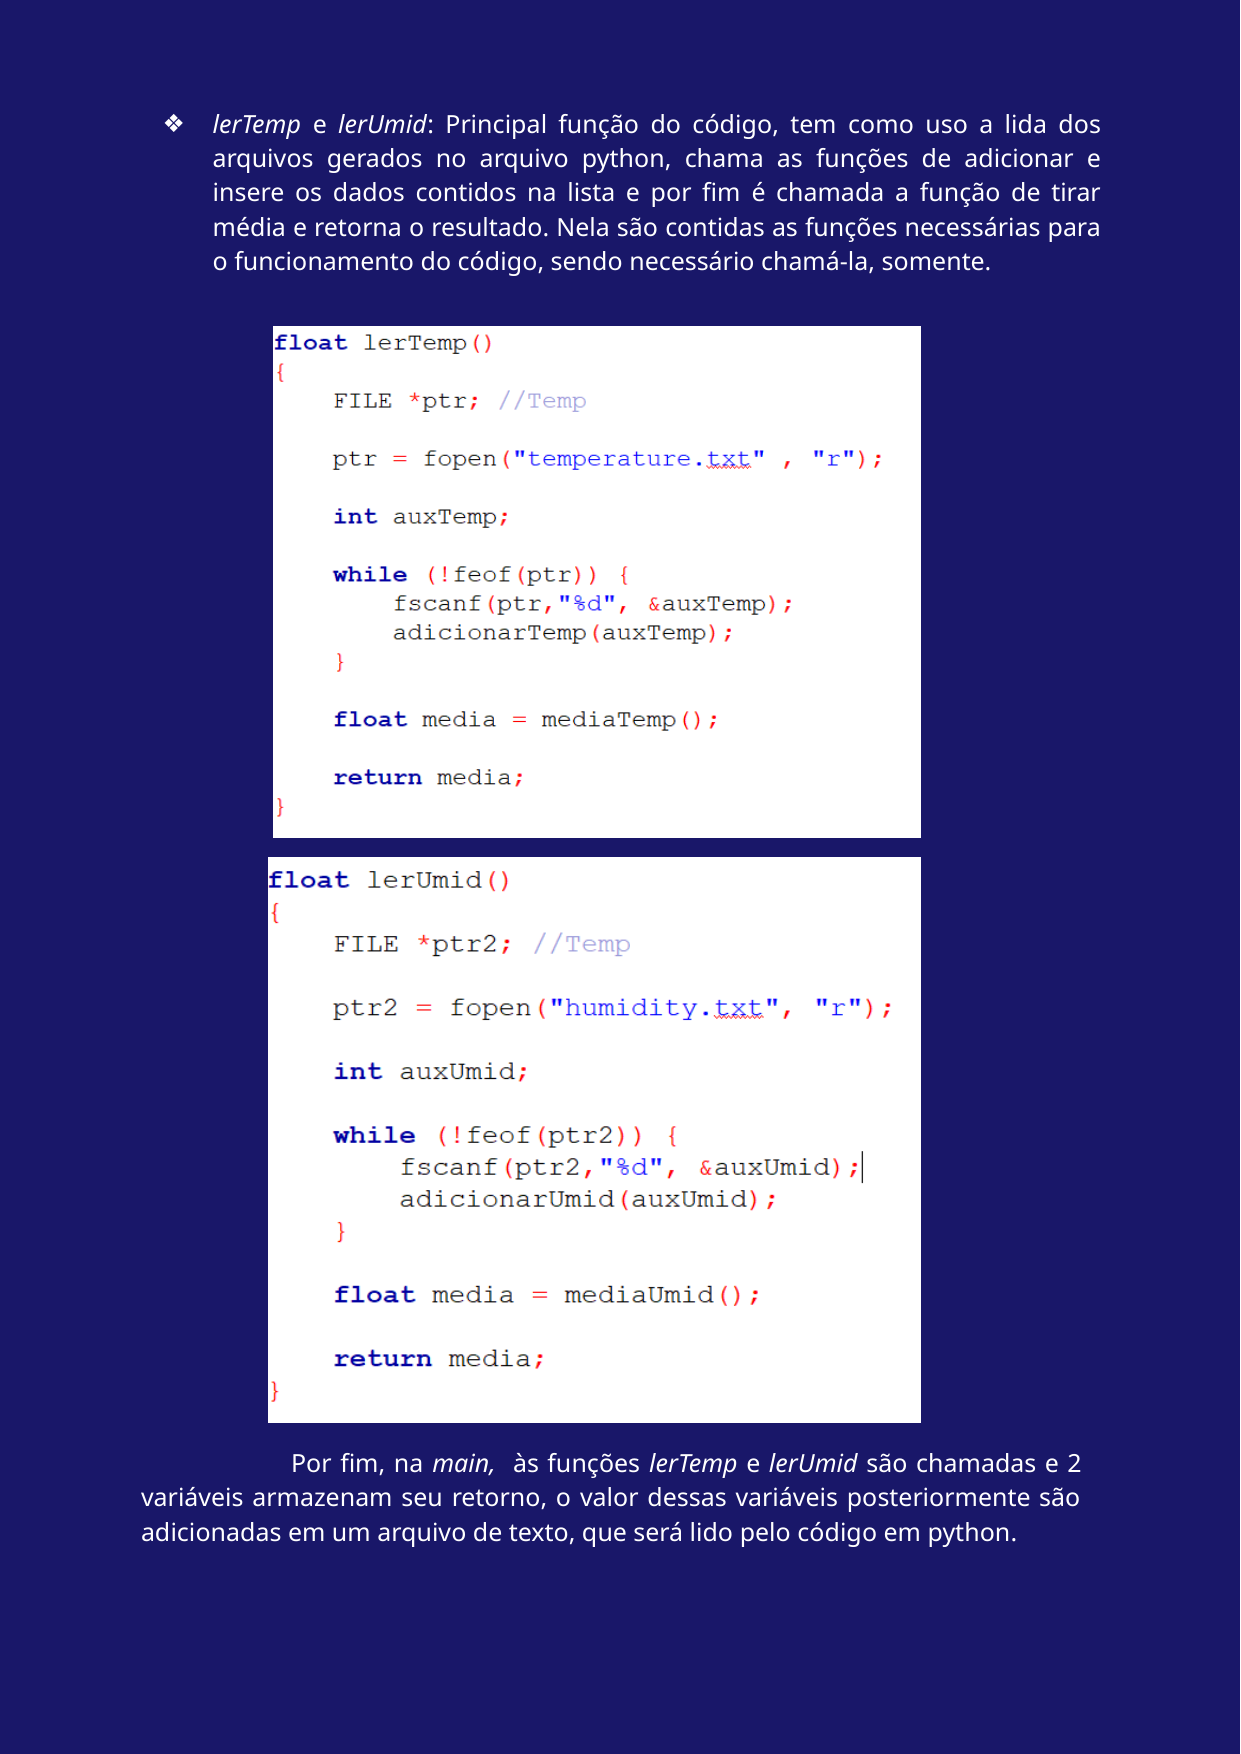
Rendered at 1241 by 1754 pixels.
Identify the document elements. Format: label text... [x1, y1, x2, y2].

picture [268, 856, 921, 1423]
picture [273, 326, 921, 838]
text_box lerTemp e lerUmid: Principal função do código, tem como uso a lida dos arquivos gerados no arquivo python, chama as funções de adicionar e insere os dados contidos na lista e por fim é chamada a função de tirar média e retorna o resultado. Nela são contidas as funções necessárias para o funcionamento do código, sendo necessário chamá-la, somente. [122, 88, 1118, 327]
text_box Por fim, na main, às funções lerTemp e lerUmid são chamadas e 2 variáveis armazenam seu retorno, o valor dessas variáveis posteriormente são adicionadas em um arquivo de texto, que será lido pelo código em python. [126, 1397, 1098, 1754]
